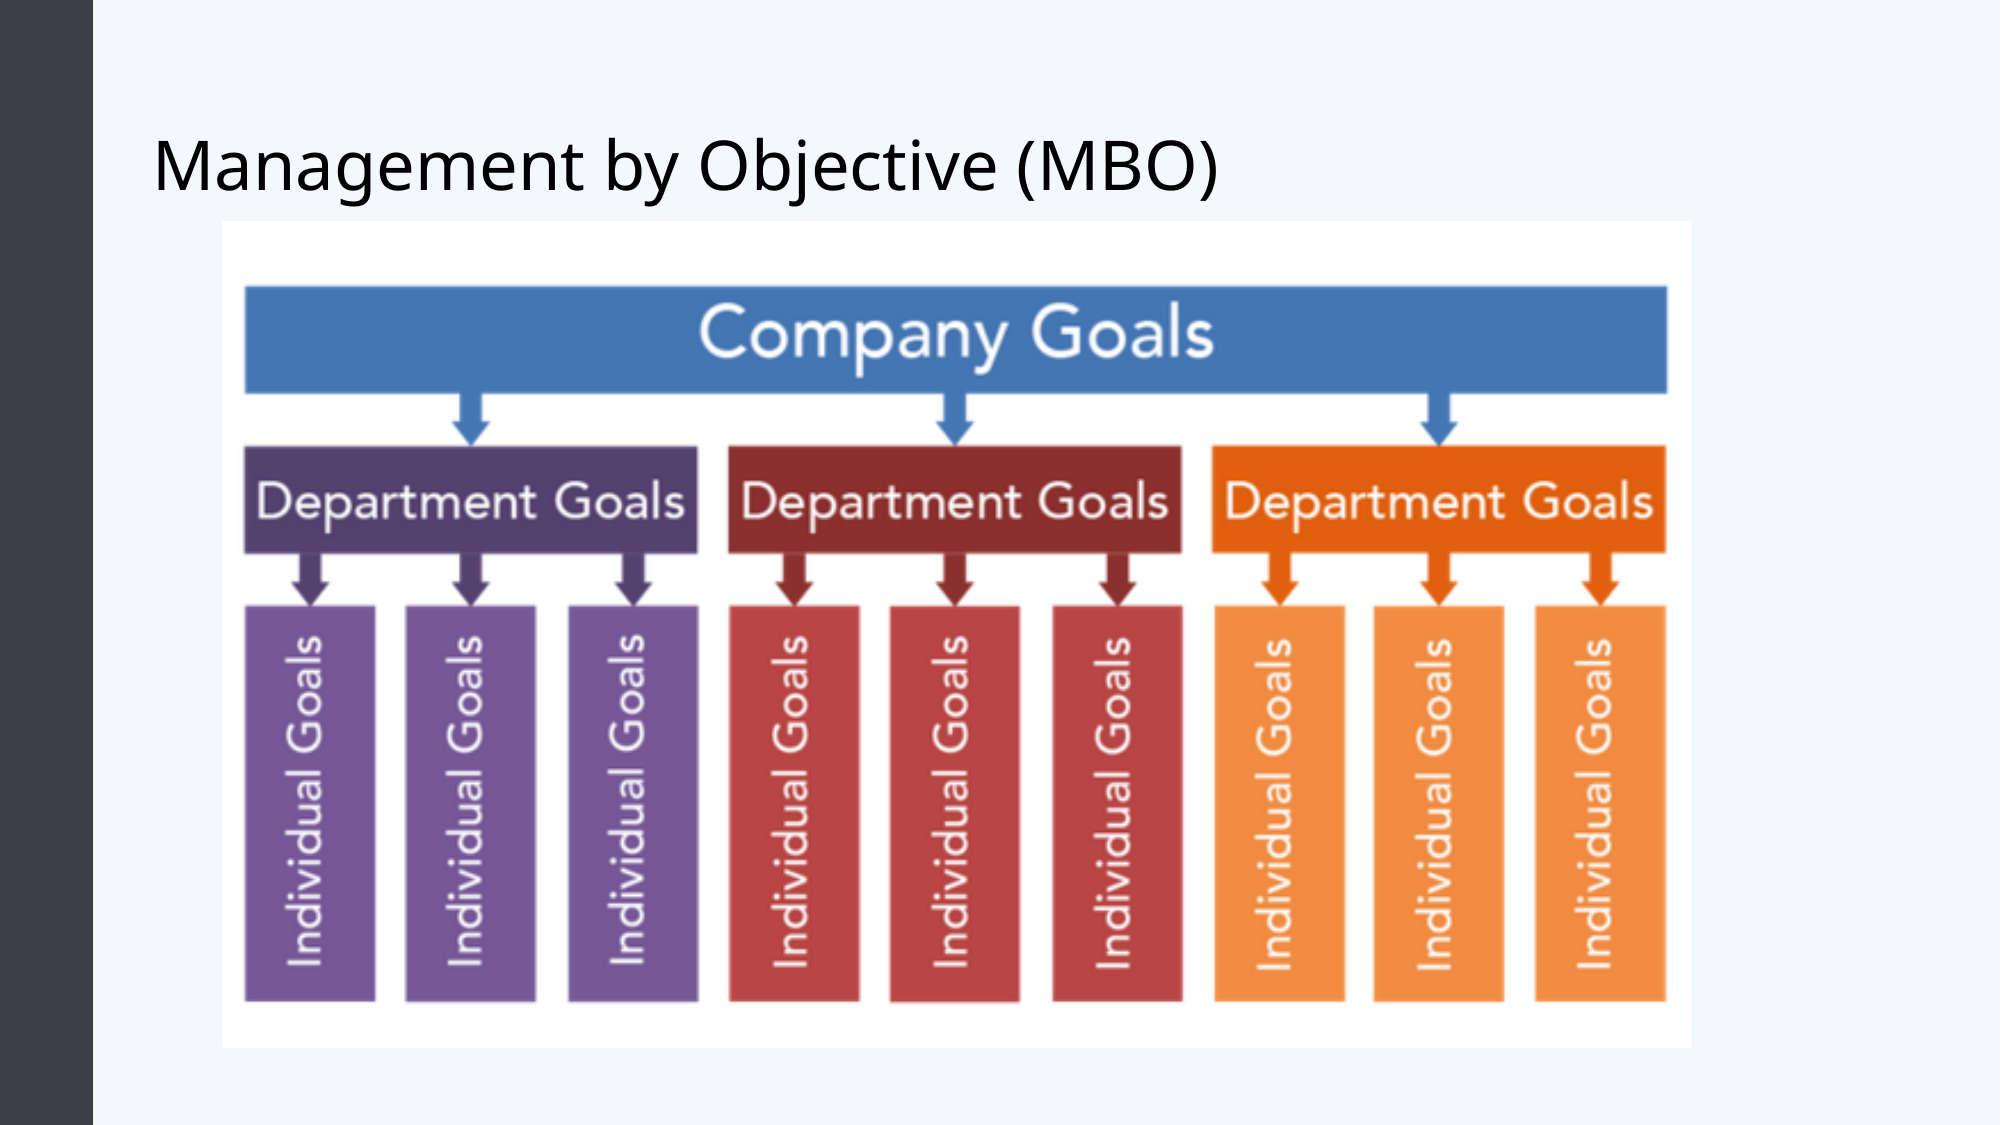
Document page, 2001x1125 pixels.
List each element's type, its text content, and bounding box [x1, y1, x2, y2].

picture [221, 221, 1692, 1048]
title Management by Objective (MBO) [137, 59, 1863, 278]
